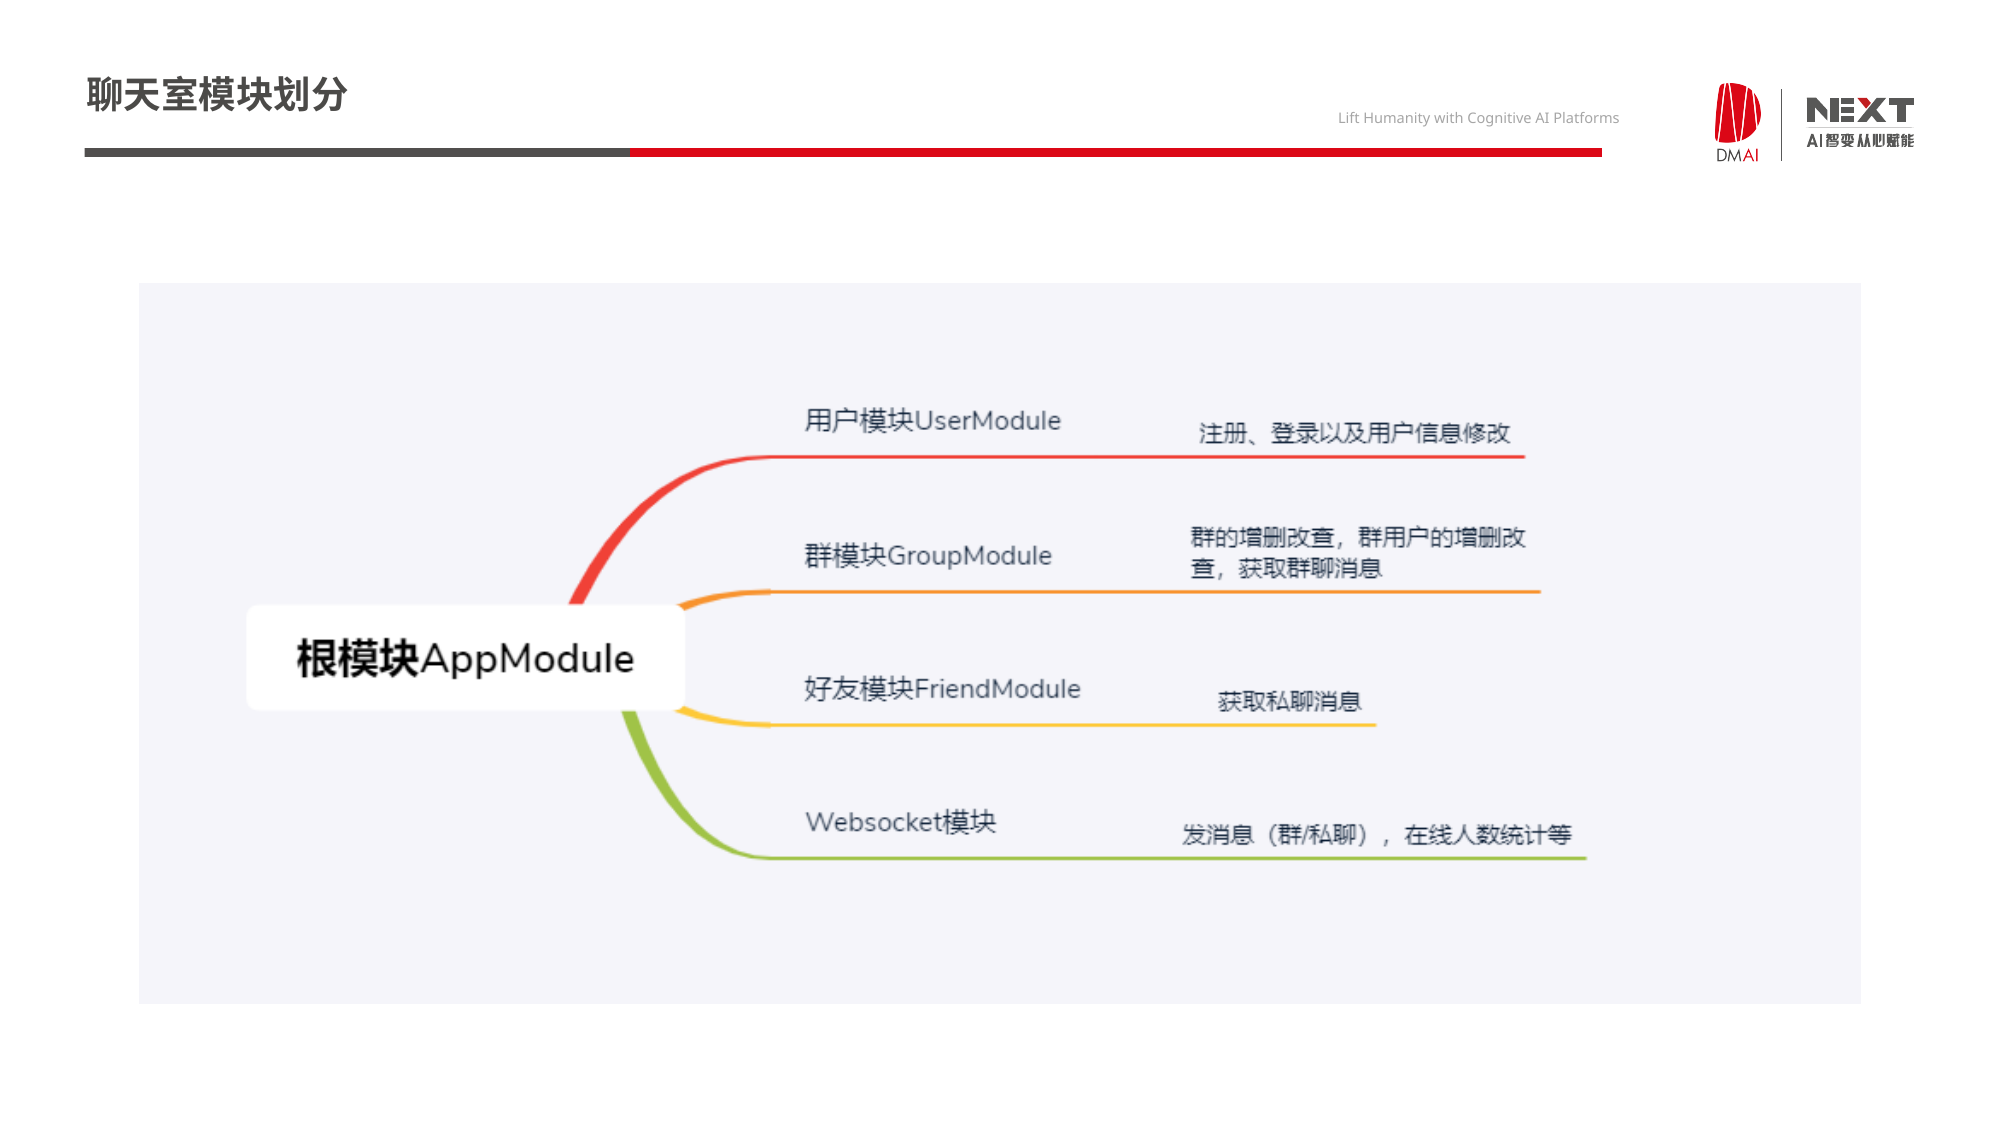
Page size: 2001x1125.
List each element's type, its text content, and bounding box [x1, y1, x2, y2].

picture [139, 283, 1861, 1004]
title 聊天室模块划分 [71, 64, 1350, 125]
picture [1715, 83, 1761, 162]
